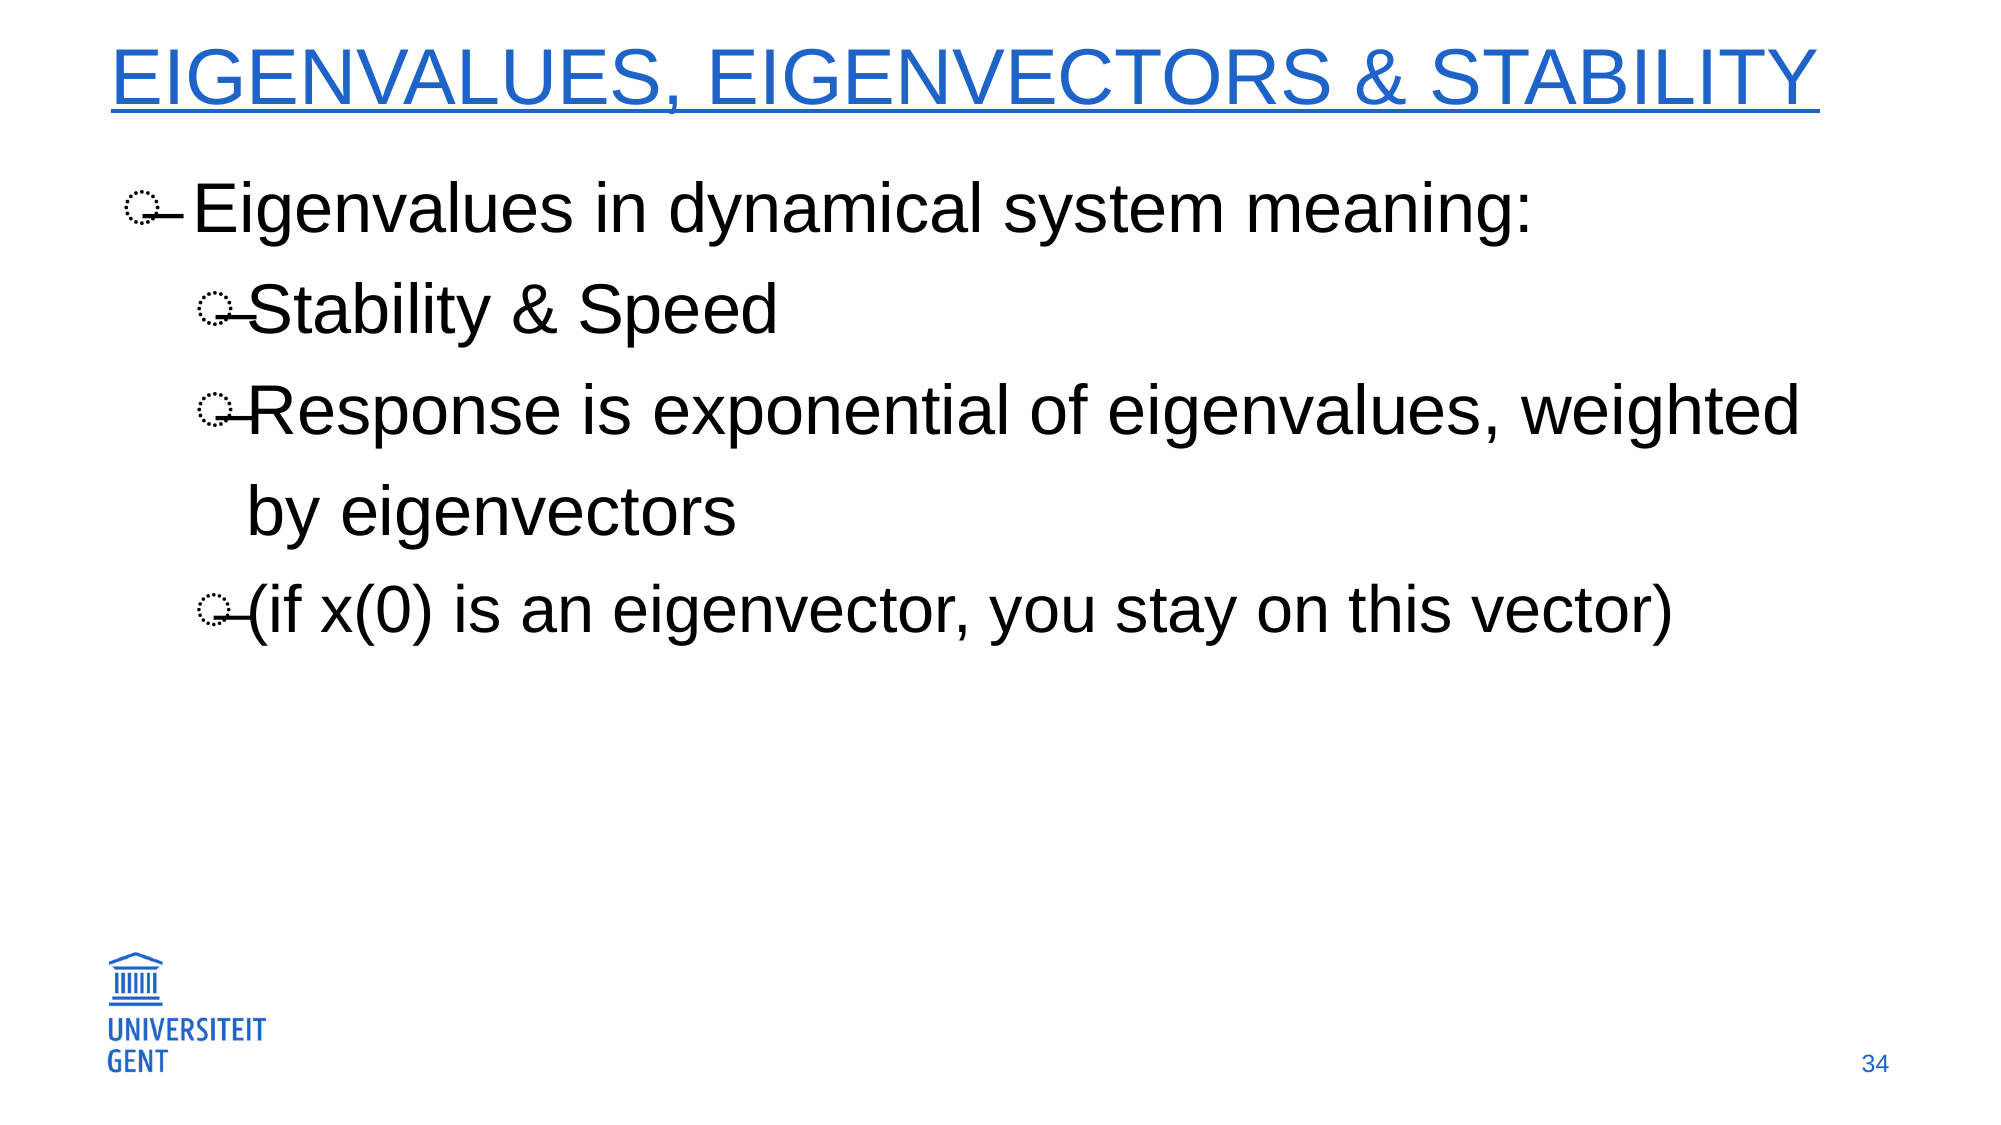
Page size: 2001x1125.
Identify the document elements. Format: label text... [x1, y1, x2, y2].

title Eigenvalues, Eigenvectors & Stability [95, 29, 1908, 129]
slide_number 34 [1798, 1032, 1905, 1092]
picture [55, 911, 323, 1125]
list Eigenvalues in dynamical system meaning: Stability & Speed Response is exponential of eigenvalues, weighted by eigenvectors (if x(0) is an eigenvector, you stay on this vector) [96, 137, 1908, 911]
